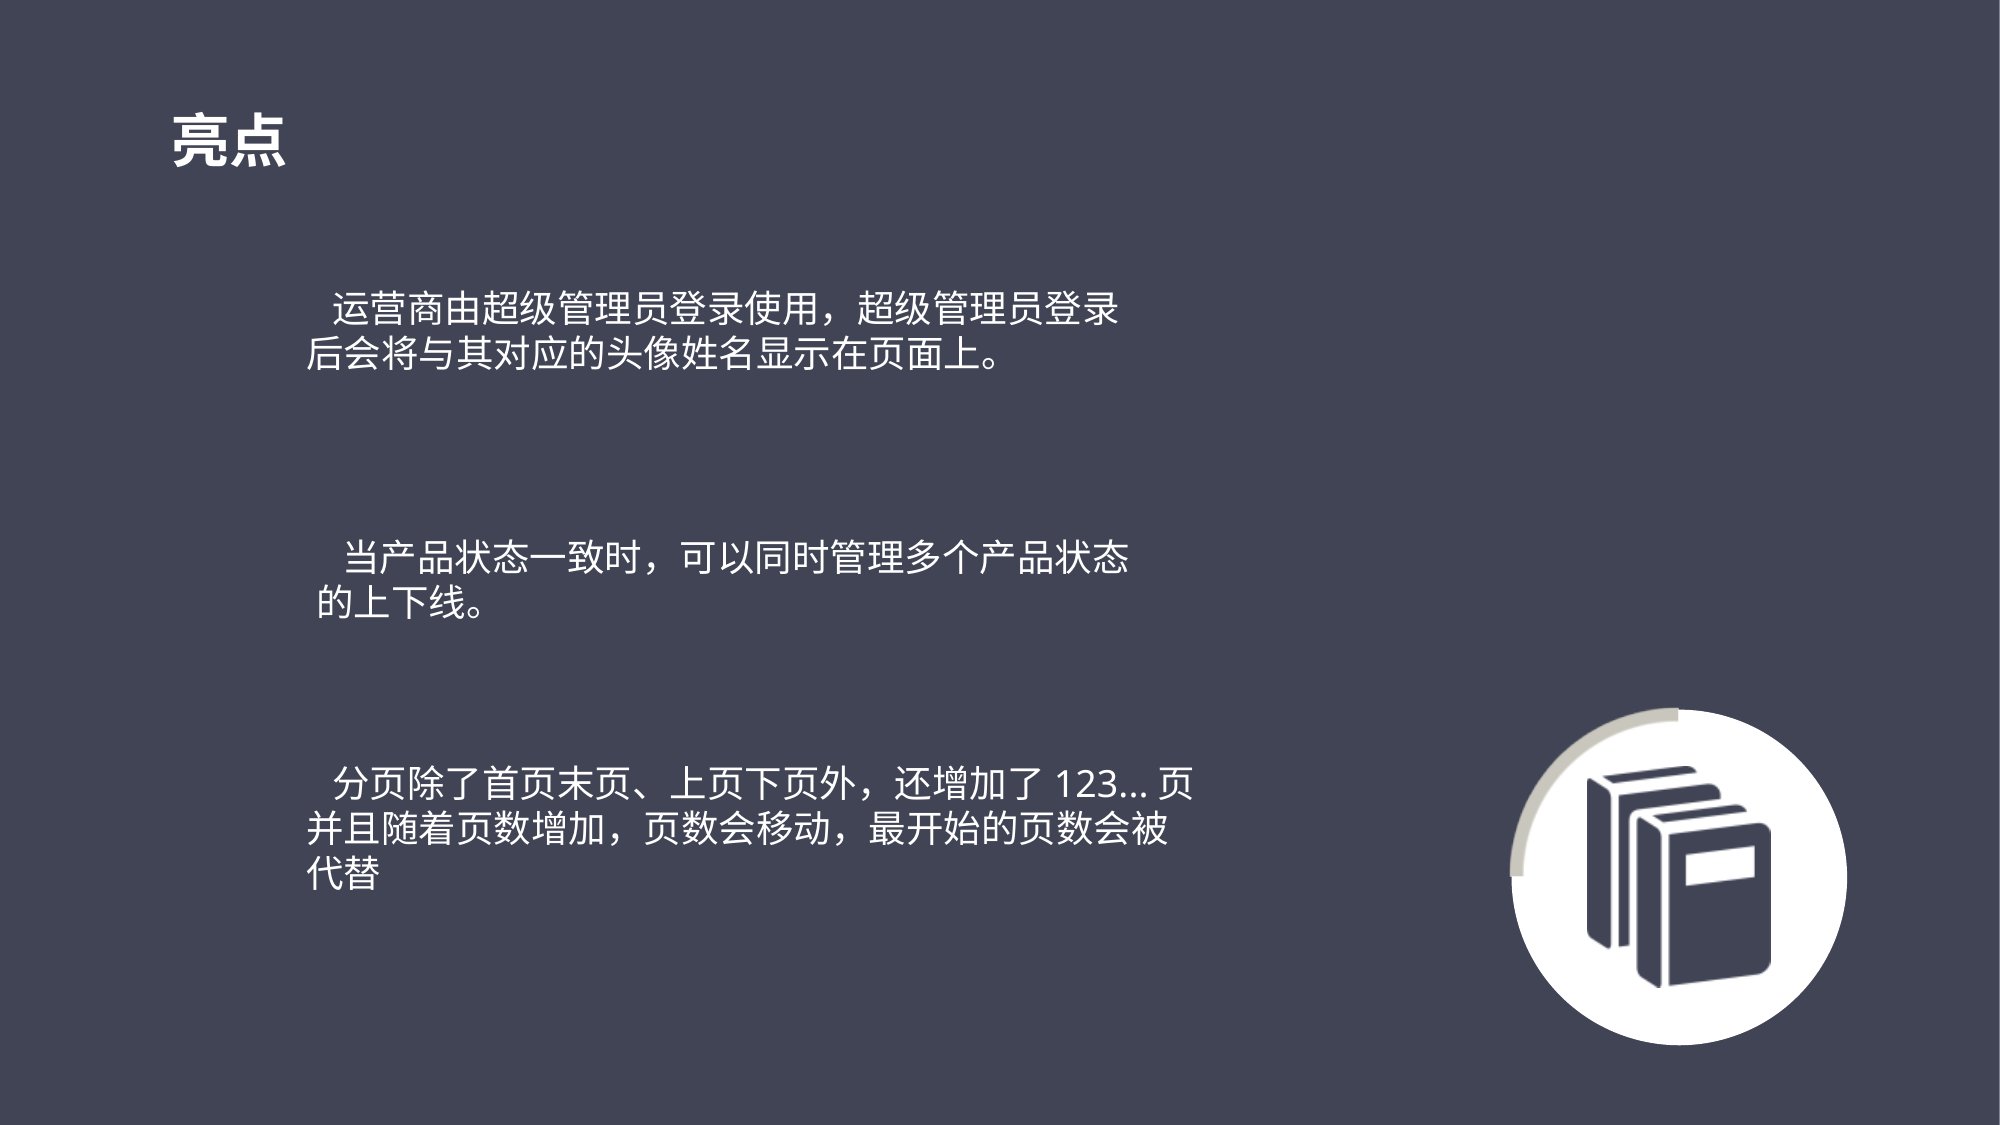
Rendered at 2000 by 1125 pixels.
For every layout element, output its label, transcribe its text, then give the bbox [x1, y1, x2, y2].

text_box 当产品状态一致时，可以同时管理多个产品状态 的上下线。 [301, 526, 1145, 677]
text_box 分页除了首页末页、上页下页外，还增加了123...页 并且随着页数增加，页数会移动，最开始的页数会被 代替 [291, 752, 1210, 902]
text_box 运营商由超级管理员登录使用，超级管理员登录 后会将与其对应的头像姓名显示在页面上。 [291, 277, 1135, 428]
text_box 亮点 [156, 96, 303, 182]
picture [1508, 706, 1850, 1048]
